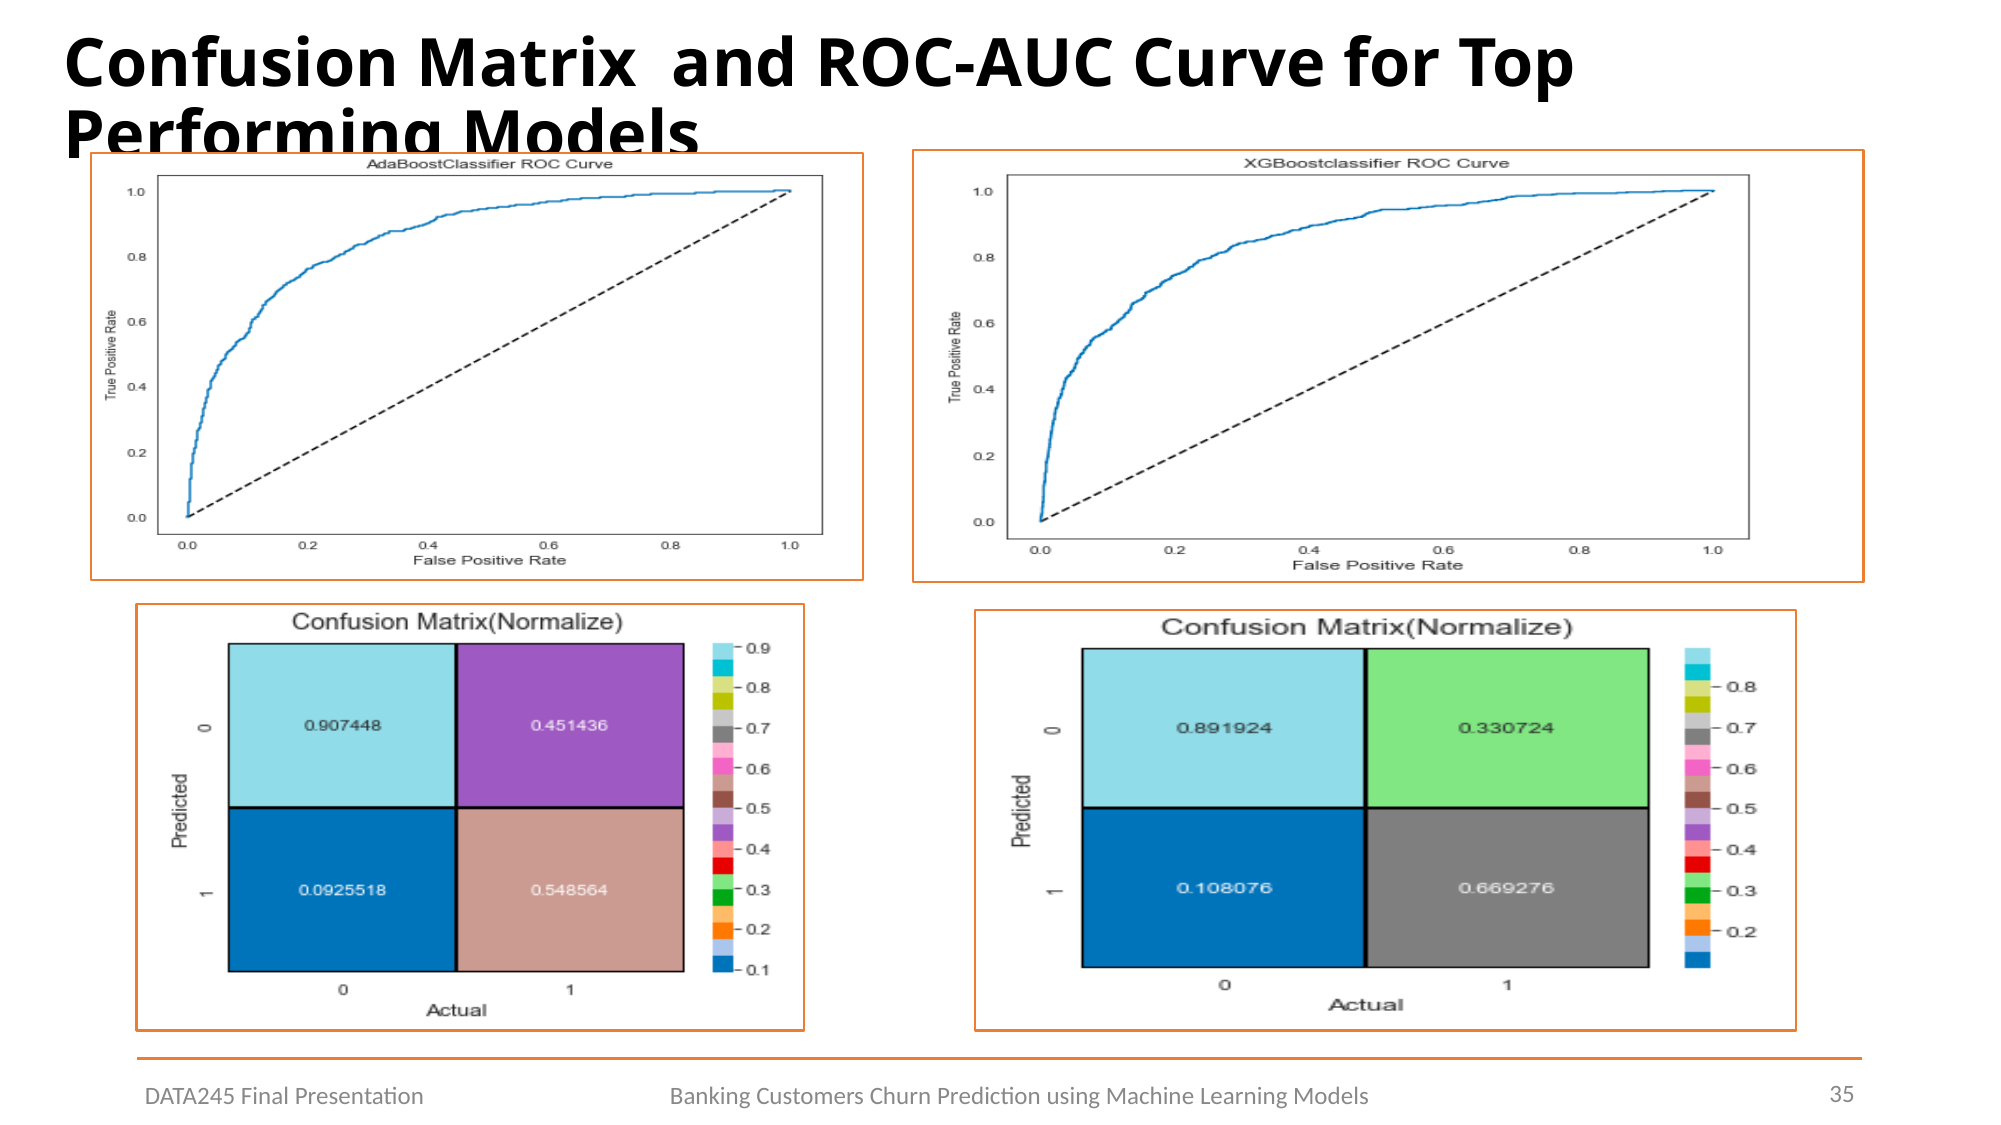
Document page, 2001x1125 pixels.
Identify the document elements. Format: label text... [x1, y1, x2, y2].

picture [91, 153, 862, 579]
picture [975, 610, 1795, 1030]
slide_number 35 [1819, 1070, 1863, 1115]
text_box DATA245 Final Presentation [137, 1071, 588, 1117]
picture [137, 604, 804, 1030]
picture [913, 151, 1863, 582]
title Confusion Matrix and ROC-AUC Curve for Top Performing Models [56, 34, 1947, 168]
text_box Banking Customers Churn Prediction using Machine Learning Models [662, 1071, 1522, 1117]
